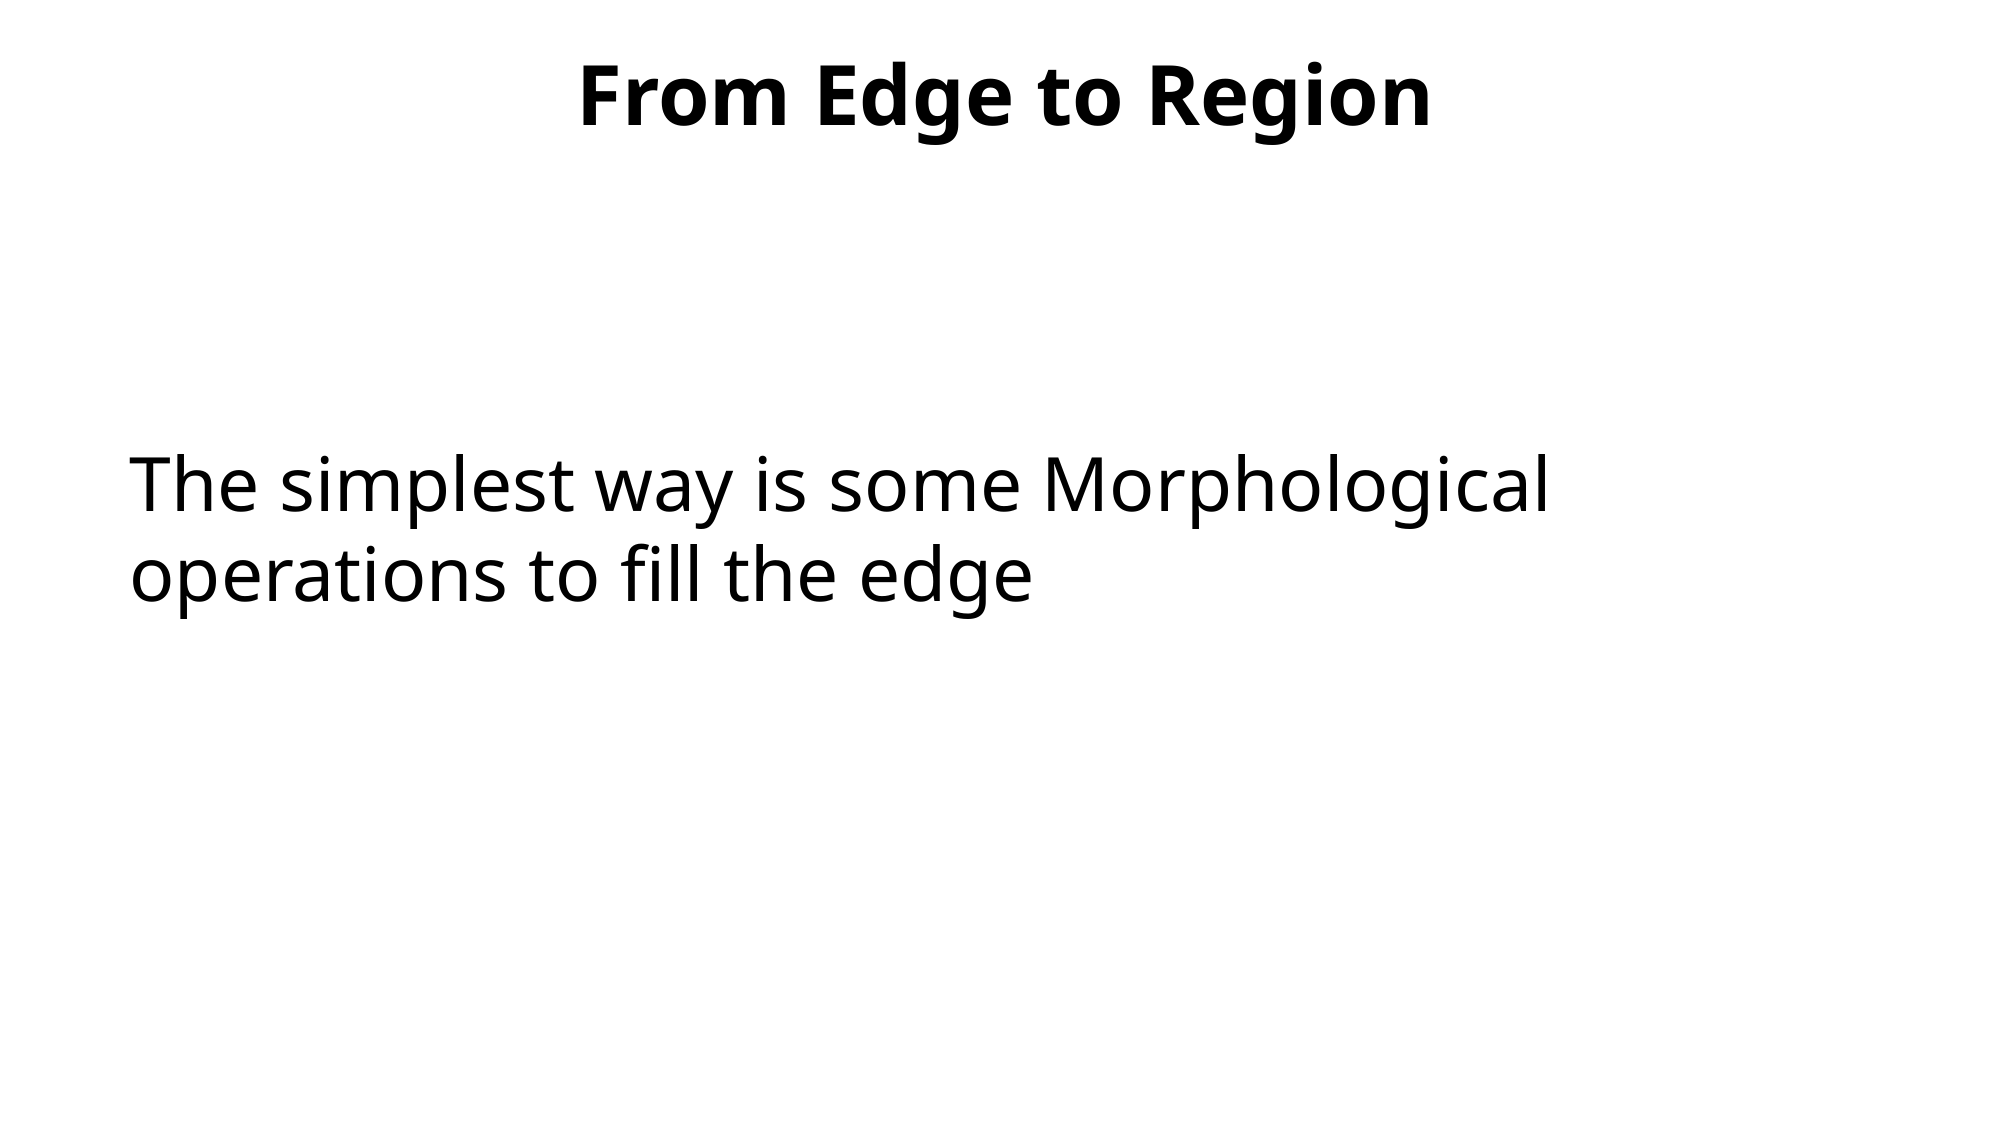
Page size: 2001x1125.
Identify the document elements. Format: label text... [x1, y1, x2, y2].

text_box From Edge to Region [216, 35, 1795, 150]
text_box The simplest way is some Morphological operations to fill the edge [114, 288, 1936, 764]
